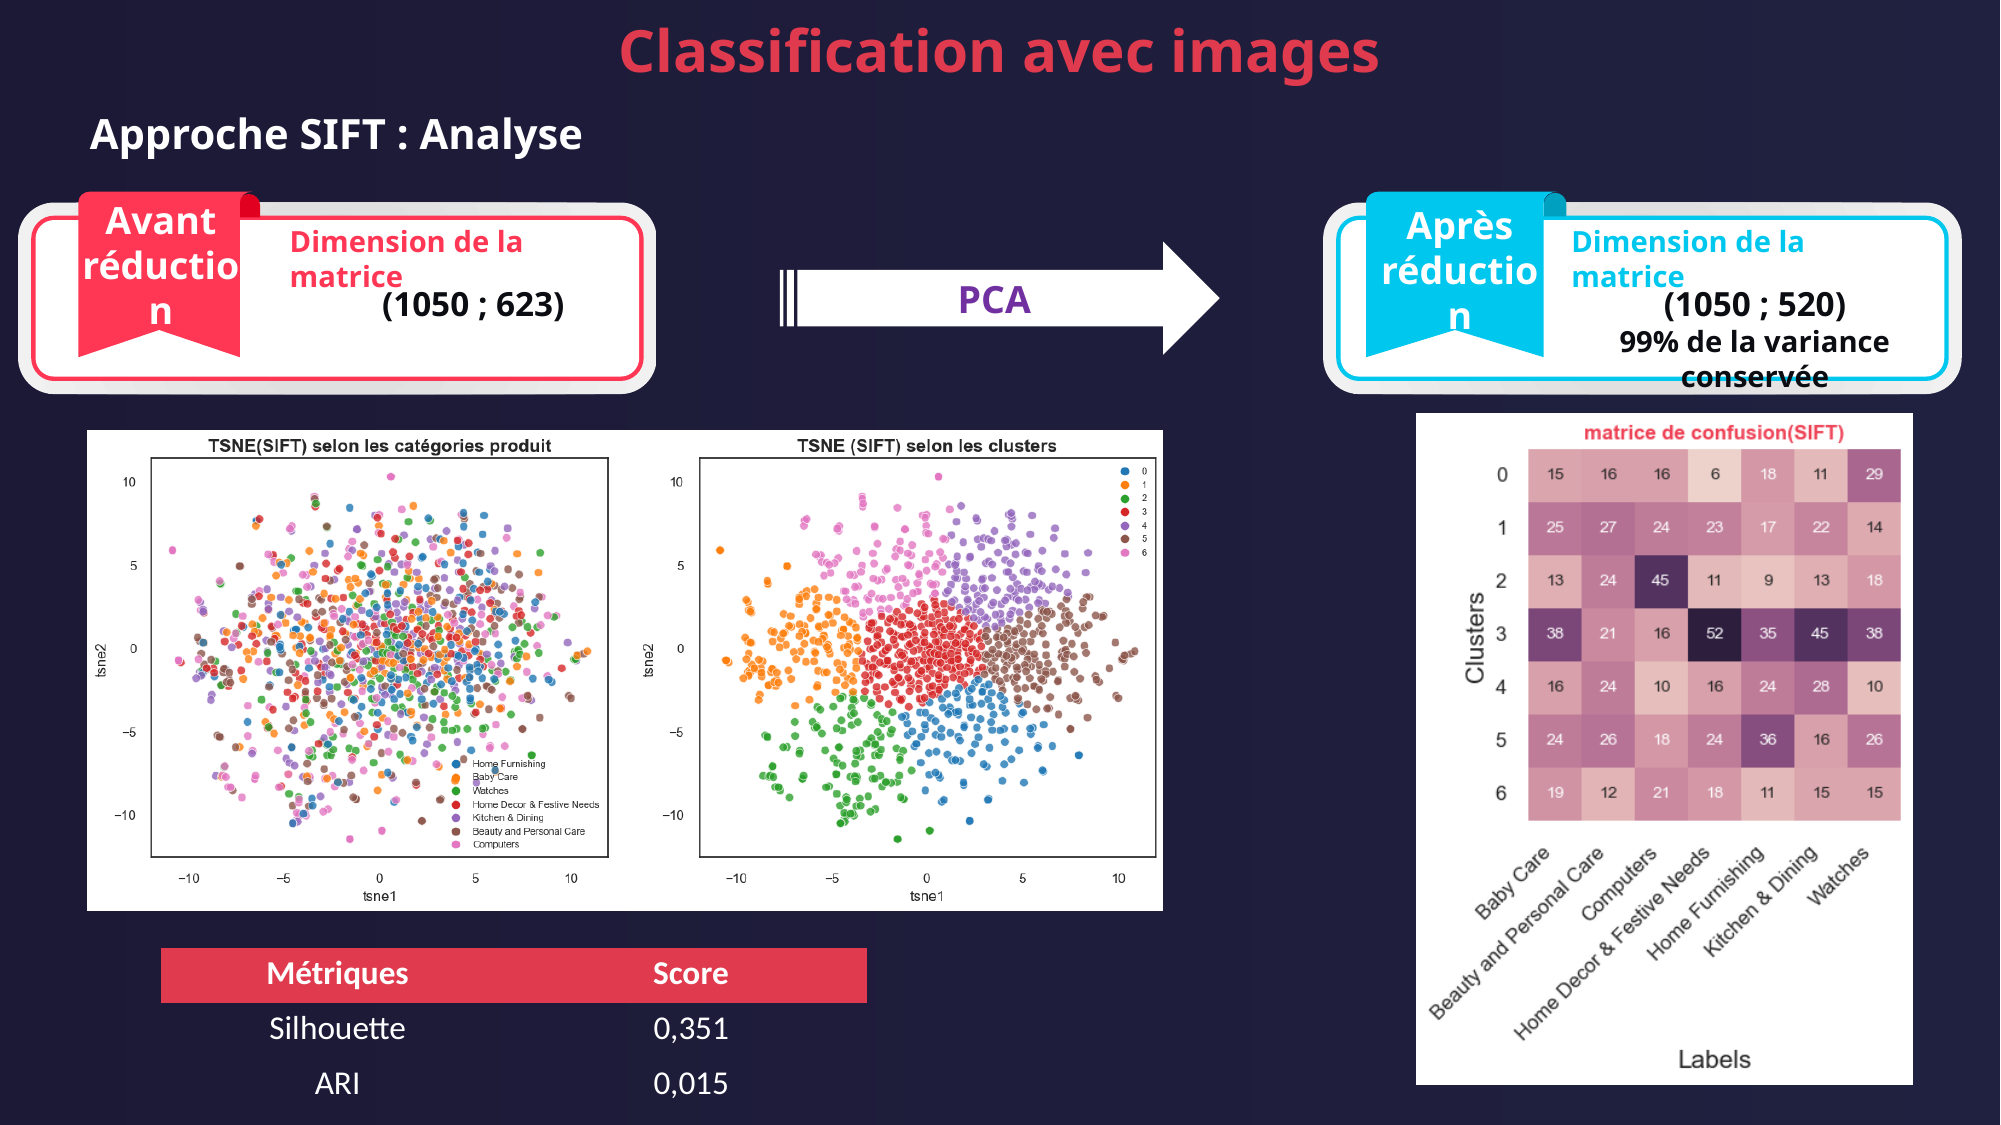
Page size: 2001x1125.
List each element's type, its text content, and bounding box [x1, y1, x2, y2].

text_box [1558, 240, 1952, 367]
text_box [1366, 191, 1558, 202]
table_header Score [515, 948, 867, 1003]
text_box [79, 191, 253, 197]
table_cell Silhouette [161, 1003, 515, 1058]
text_box PCA [796, 239, 1222, 358]
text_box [18, 202, 655, 391]
table_cell 0,351 [515, 1003, 867, 1058]
text_box [0, 0, 2000, 1125]
table_header Métriques [161, 948, 515, 1003]
text_box Approche SIFT : Analyse [78, 88, 914, 169]
text_box [243, 193, 260, 202]
picture [87, 430, 1163, 911]
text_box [276, 240, 670, 332]
text_box Avant réduction [78, 197, 244, 202]
text_box [1545, 192, 1567, 202]
text_box PCA [779, 269, 784, 327]
text_box PCA [786, 269, 795, 327]
picture [1416, 413, 1913, 1085]
table_cell ARI [161, 1058, 515, 1113]
text_box Classification avec images [603, 7, 1396, 92]
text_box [1323, 202, 1960, 391]
table_cell 0,015 [515, 1058, 867, 1113]
